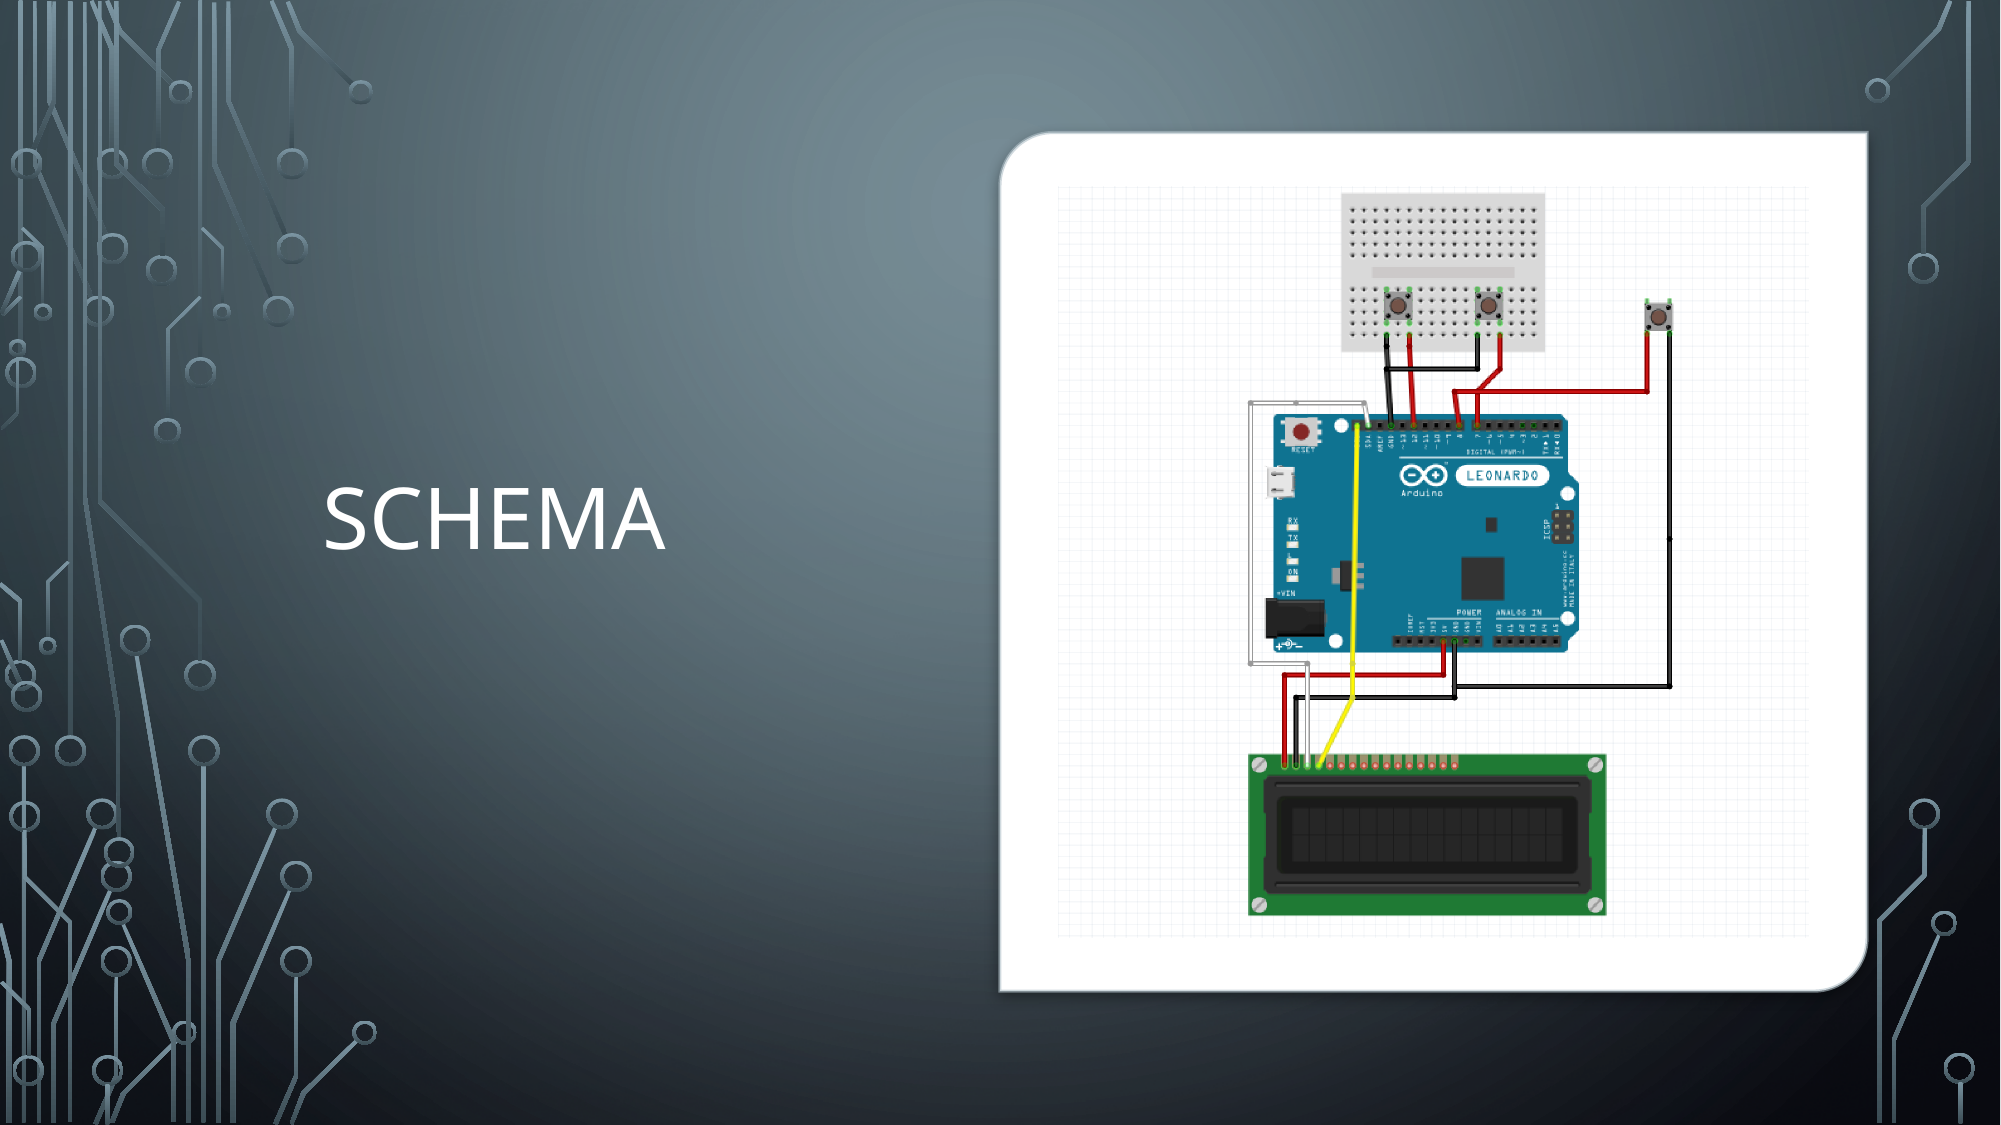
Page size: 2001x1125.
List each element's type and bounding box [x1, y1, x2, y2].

text_box [0, 0, 379, 1125]
picture [379, 0, 2000, 1125]
